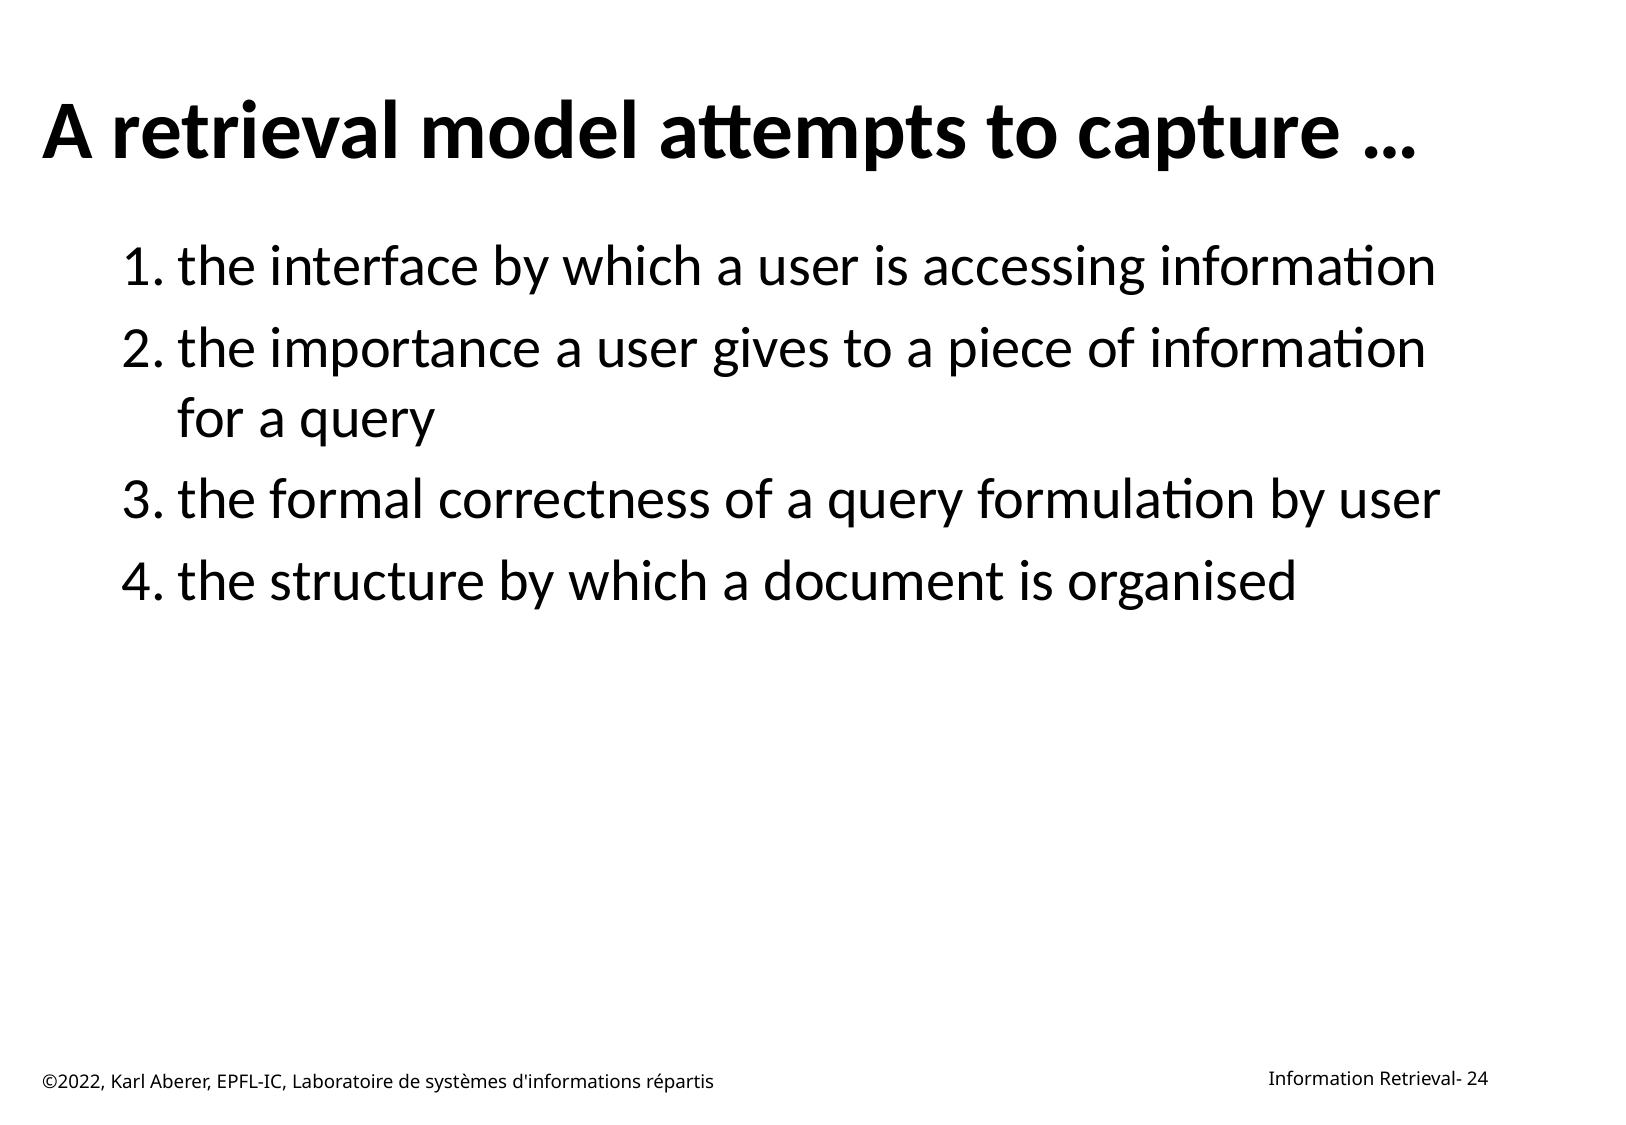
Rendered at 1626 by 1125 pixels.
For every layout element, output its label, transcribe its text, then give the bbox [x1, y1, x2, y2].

title A retrieval model attempts to capture … [27, 50, 1504, 200]
footer ©2022, Karl Aberer, EPFL-IC, Laboratoire de systèmes d'informations répartis [26, 1062, 1071, 1101]
list the interface by which a user is accessing information the importance a user gives to a piece of information for a query the formal correctness of a query formulation by user the structure by which a document is organised [31, 220, 1508, 1045]
